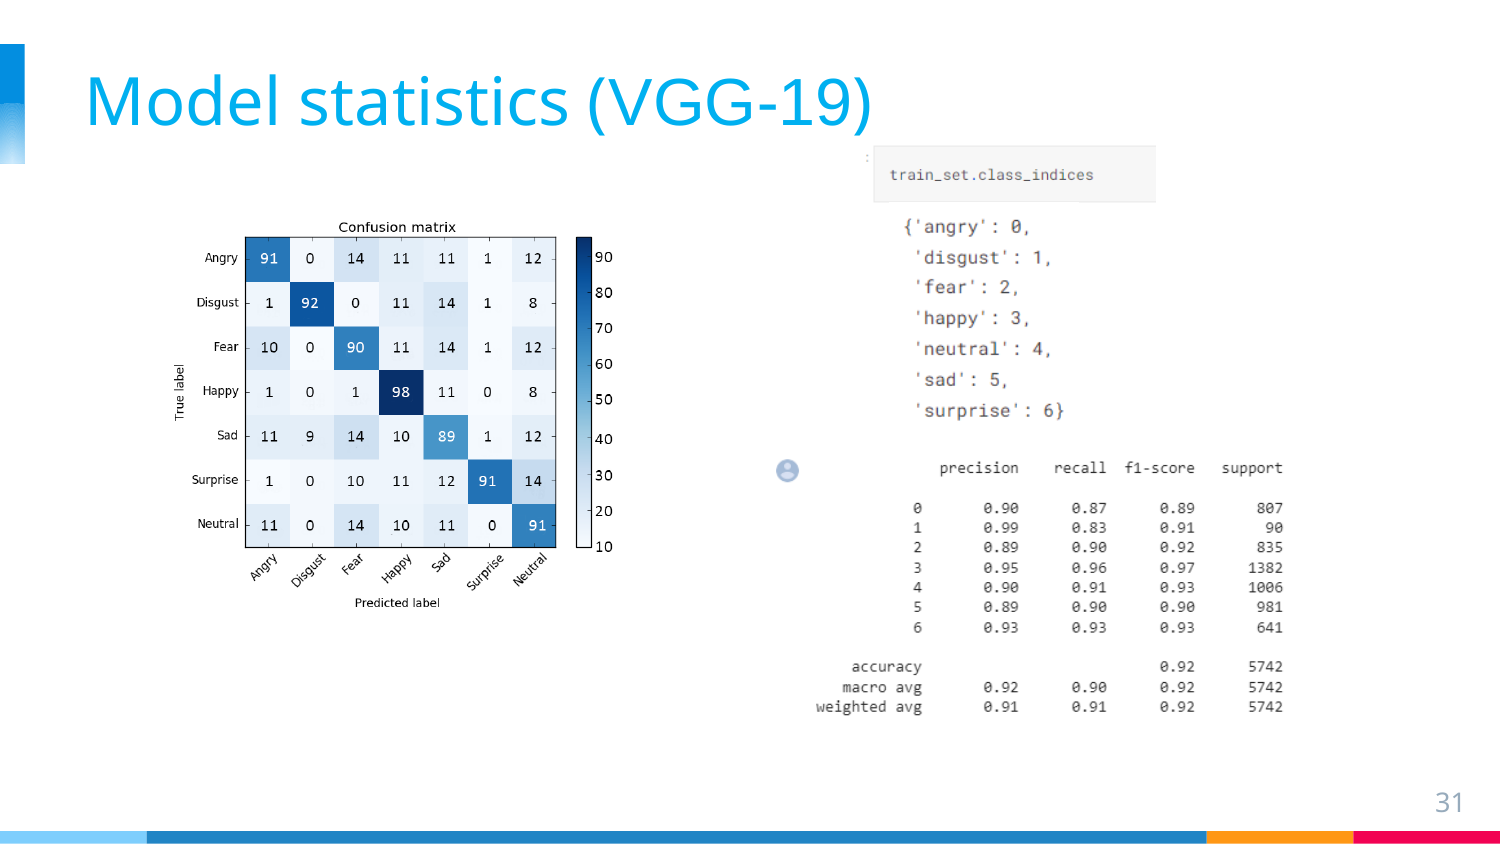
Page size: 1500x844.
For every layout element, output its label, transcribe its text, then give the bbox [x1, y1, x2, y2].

slide_number 31 [1391, 770, 1482, 822]
text_box [0, 42, 27, 166]
picture [864, 137, 1157, 441]
picture [109, 209, 658, 621]
title Model statistics (VGG-19) [70, 13, 1322, 154]
picture [775, 449, 1305, 744]
